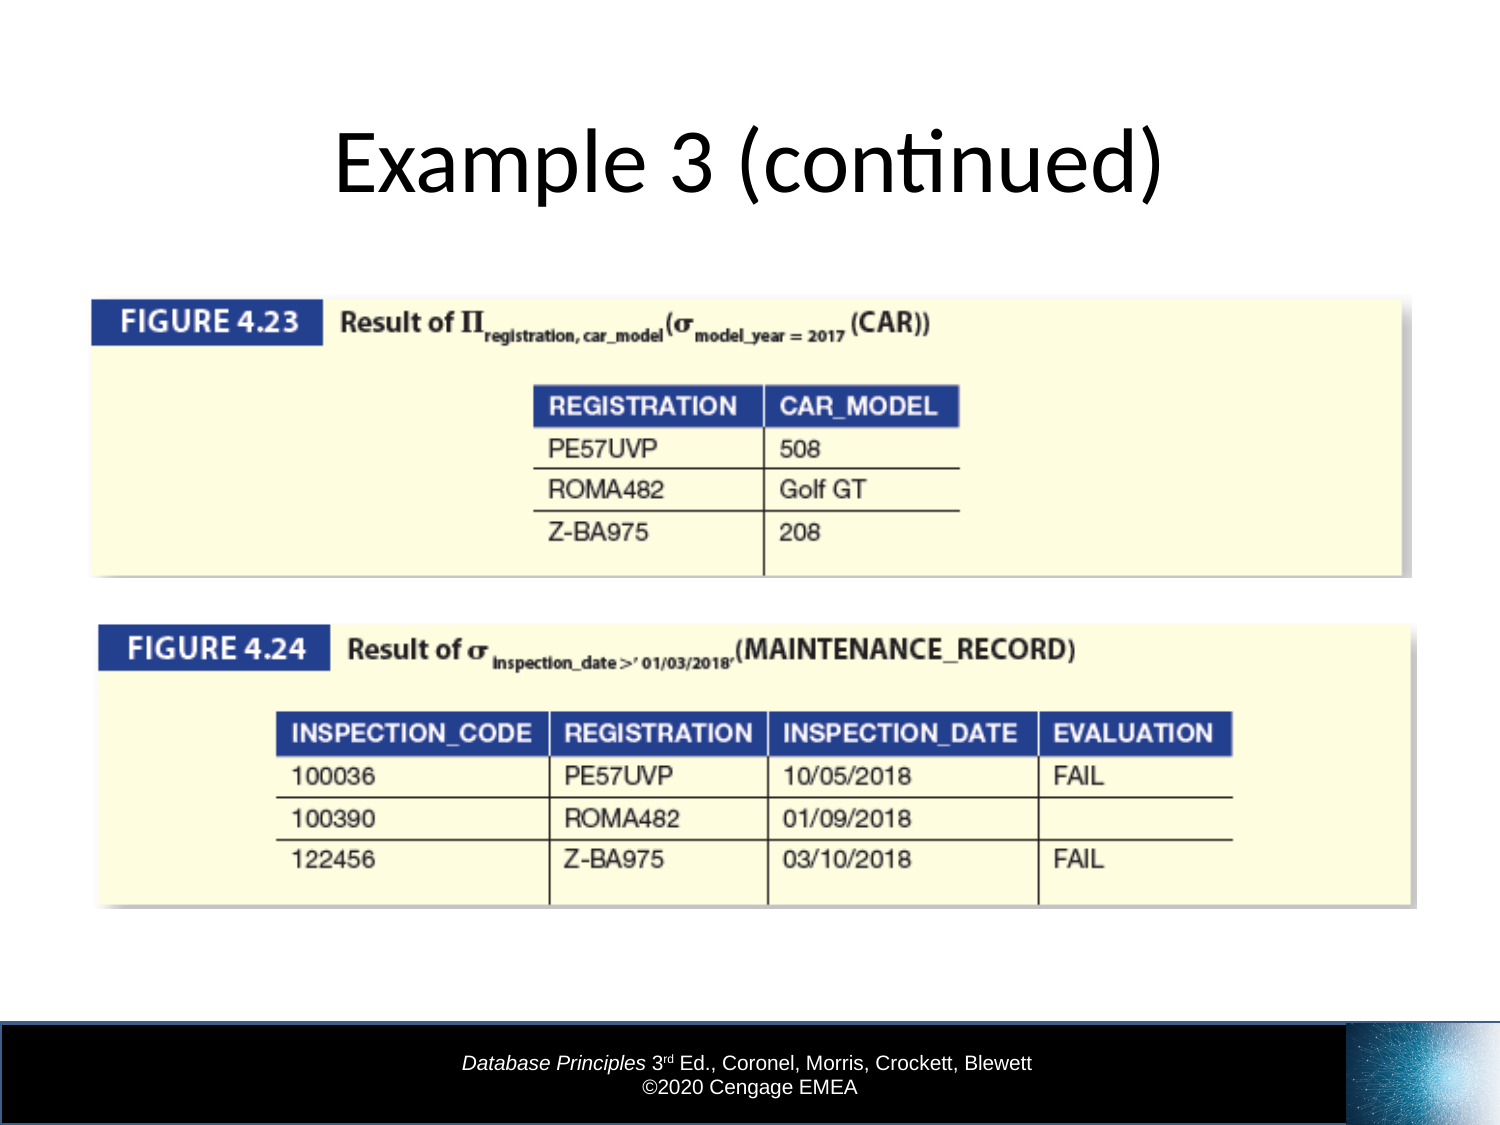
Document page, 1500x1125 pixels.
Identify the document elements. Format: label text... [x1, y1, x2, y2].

title Example 3 (continued) [112, 62, 1388, 250]
picture [1346, 1023, 1500, 1125]
picture [93, 622, 1418, 910]
picture [88, 293, 1412, 578]
